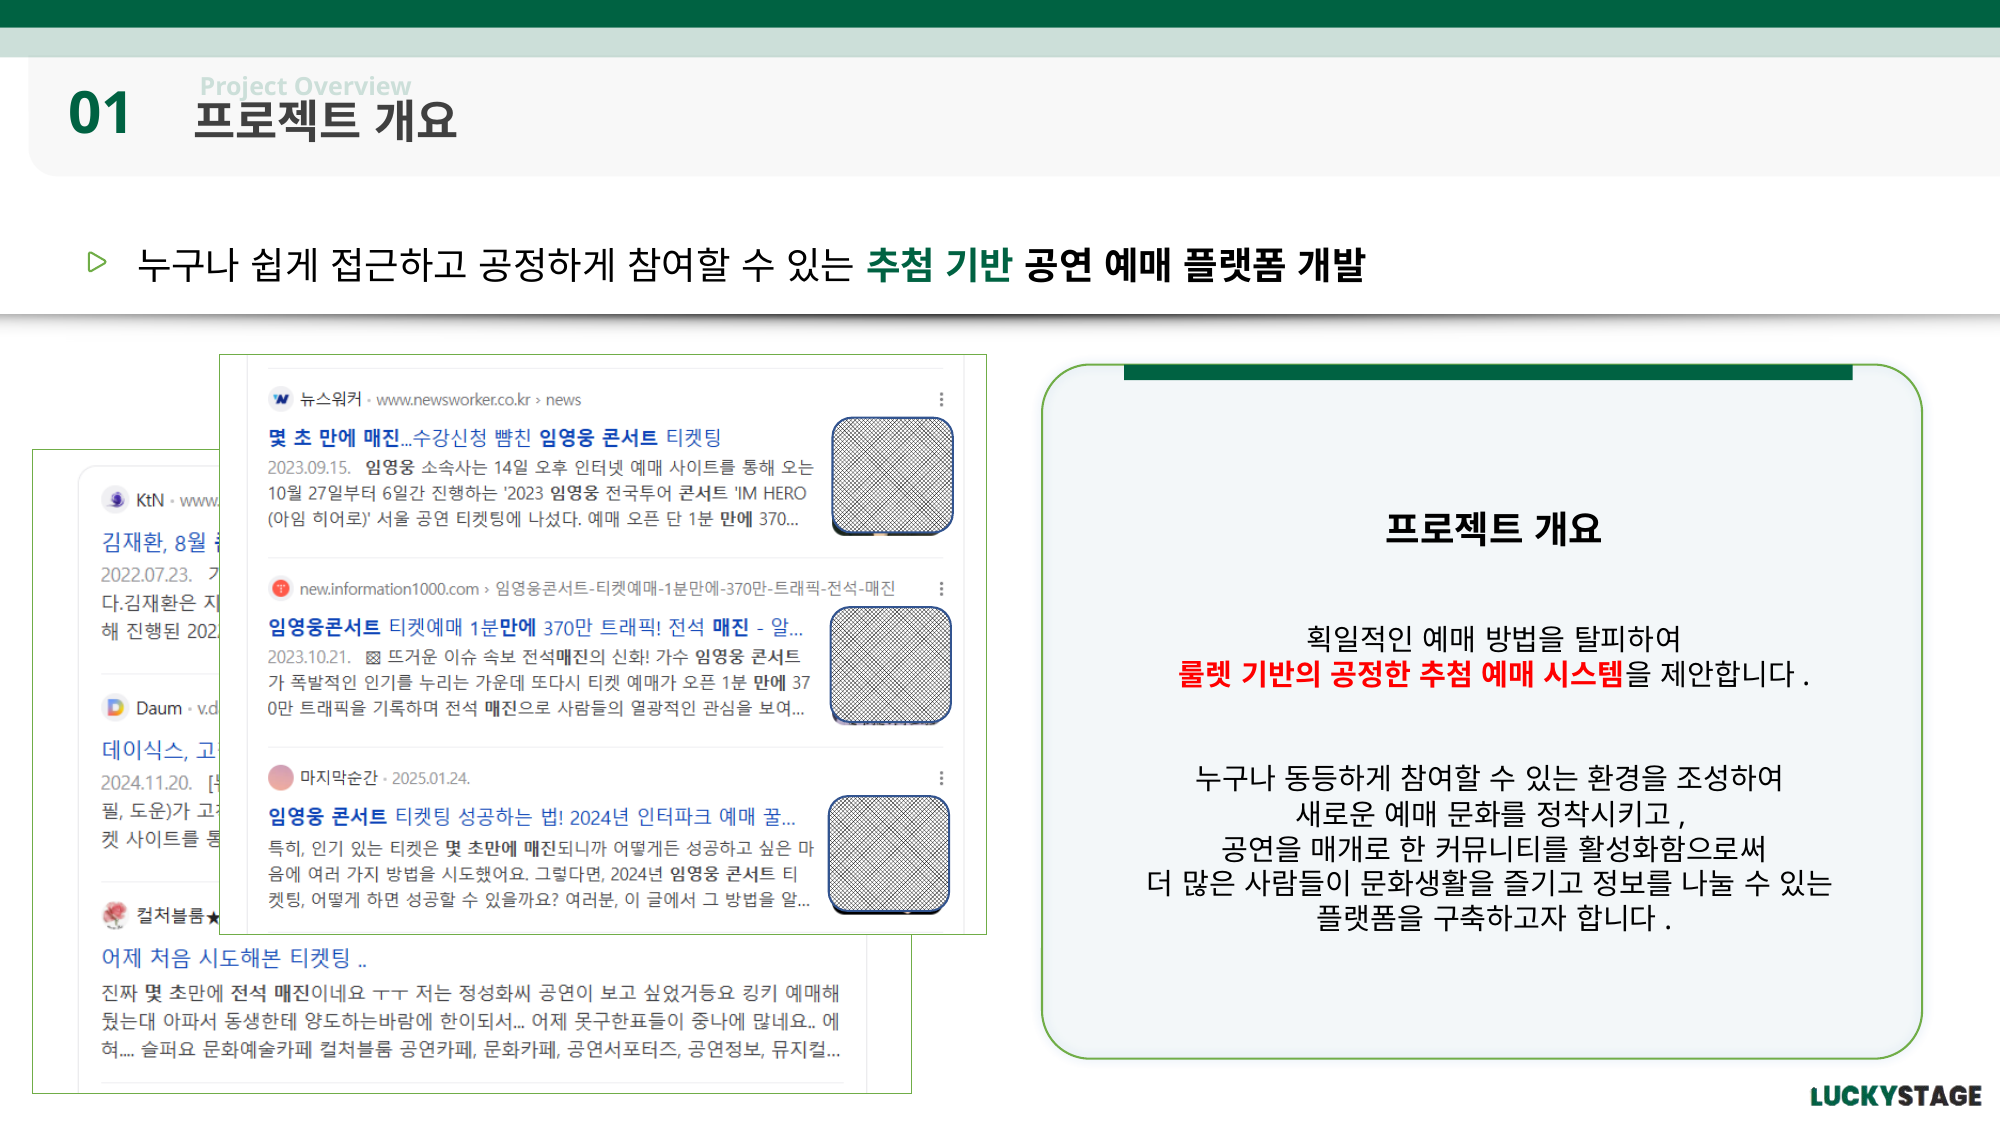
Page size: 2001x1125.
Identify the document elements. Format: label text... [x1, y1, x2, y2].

text_box 프로젝트 개요 획일적인 예매 방법을 탈피하여 룰렛 기반의 공정한 추첨 예매 시스템을 제안합니다. 누구나 동등하게 참여할 수 있는 환경을 조성하여 새로운 예매 문화를 정착시키고, 공연을 매개로 한 커뮤니티를 활성화함으로써 더 많은 사람들이 문화생활을 즐기고 정보를 나눌 수 있는 플랫폼을 구축하고자 합니다. [936, 453, 1978, 944]
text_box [53, 63, 719, 156]
text_box [1123, 364, 1854, 381]
text_box [0, 27, 2000, 58]
picture [0, 314, 2000, 1095]
text_box [27, 58, 2000, 178]
text_box [0, 0, 2000, 27]
picture [1790, 1062, 2000, 1125]
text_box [88, 234, 1816, 296]
text_box [1040, 944, 1924, 1060]
text_box [1041, 363, 1924, 453]
